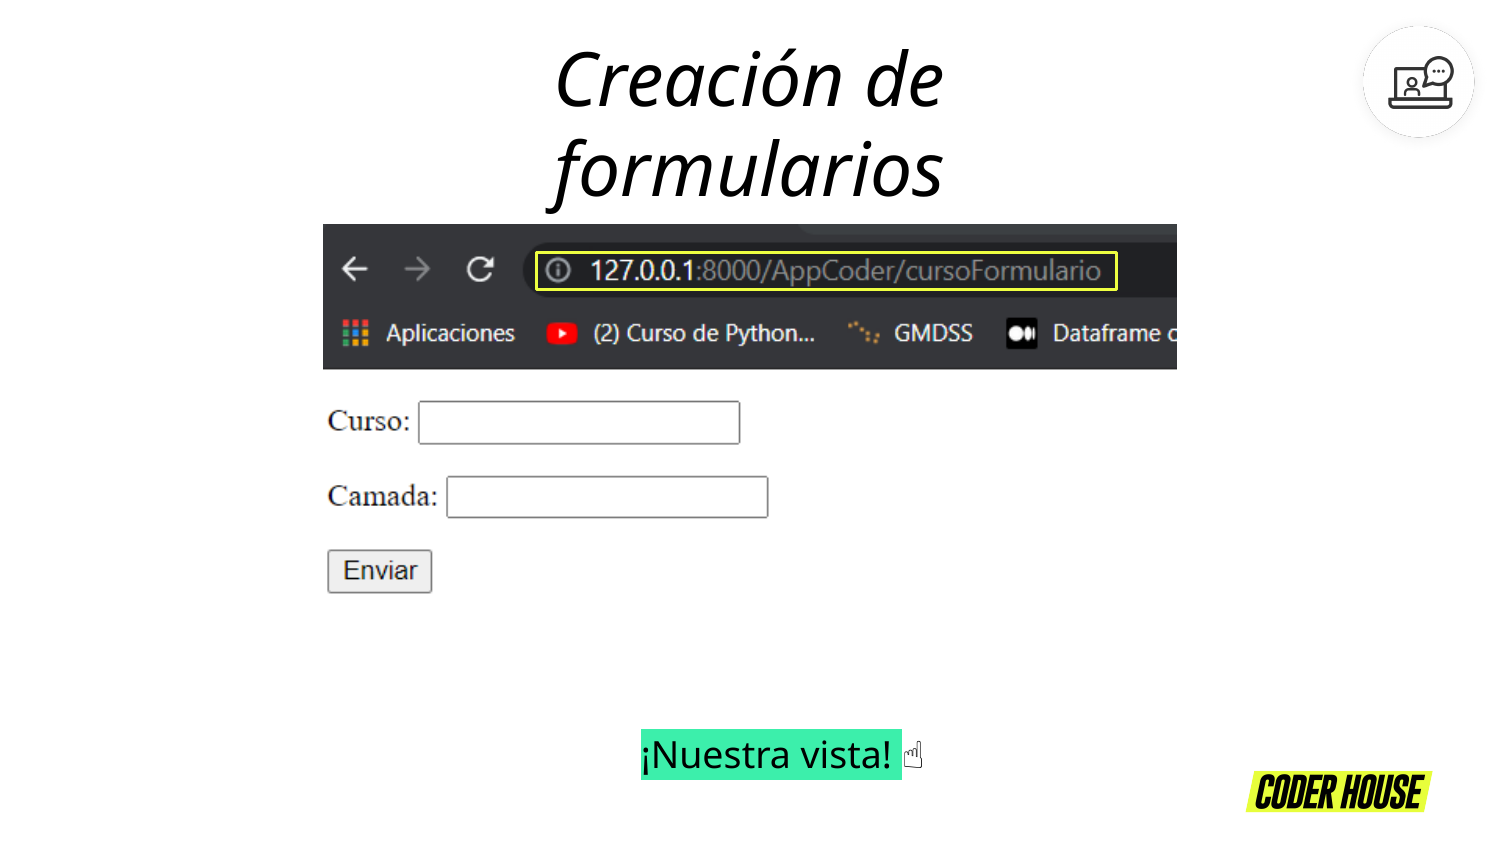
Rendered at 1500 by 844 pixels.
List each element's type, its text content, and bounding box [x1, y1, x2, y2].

picture [1241, 764, 1437, 819]
picture [1348, 12, 1488, 152]
text_box ¡Nuestra vista! ☝ [536, 693, 1029, 791]
picture [323, 224, 1177, 672]
text_box Creación de formularios [358, 40, 1142, 203]
